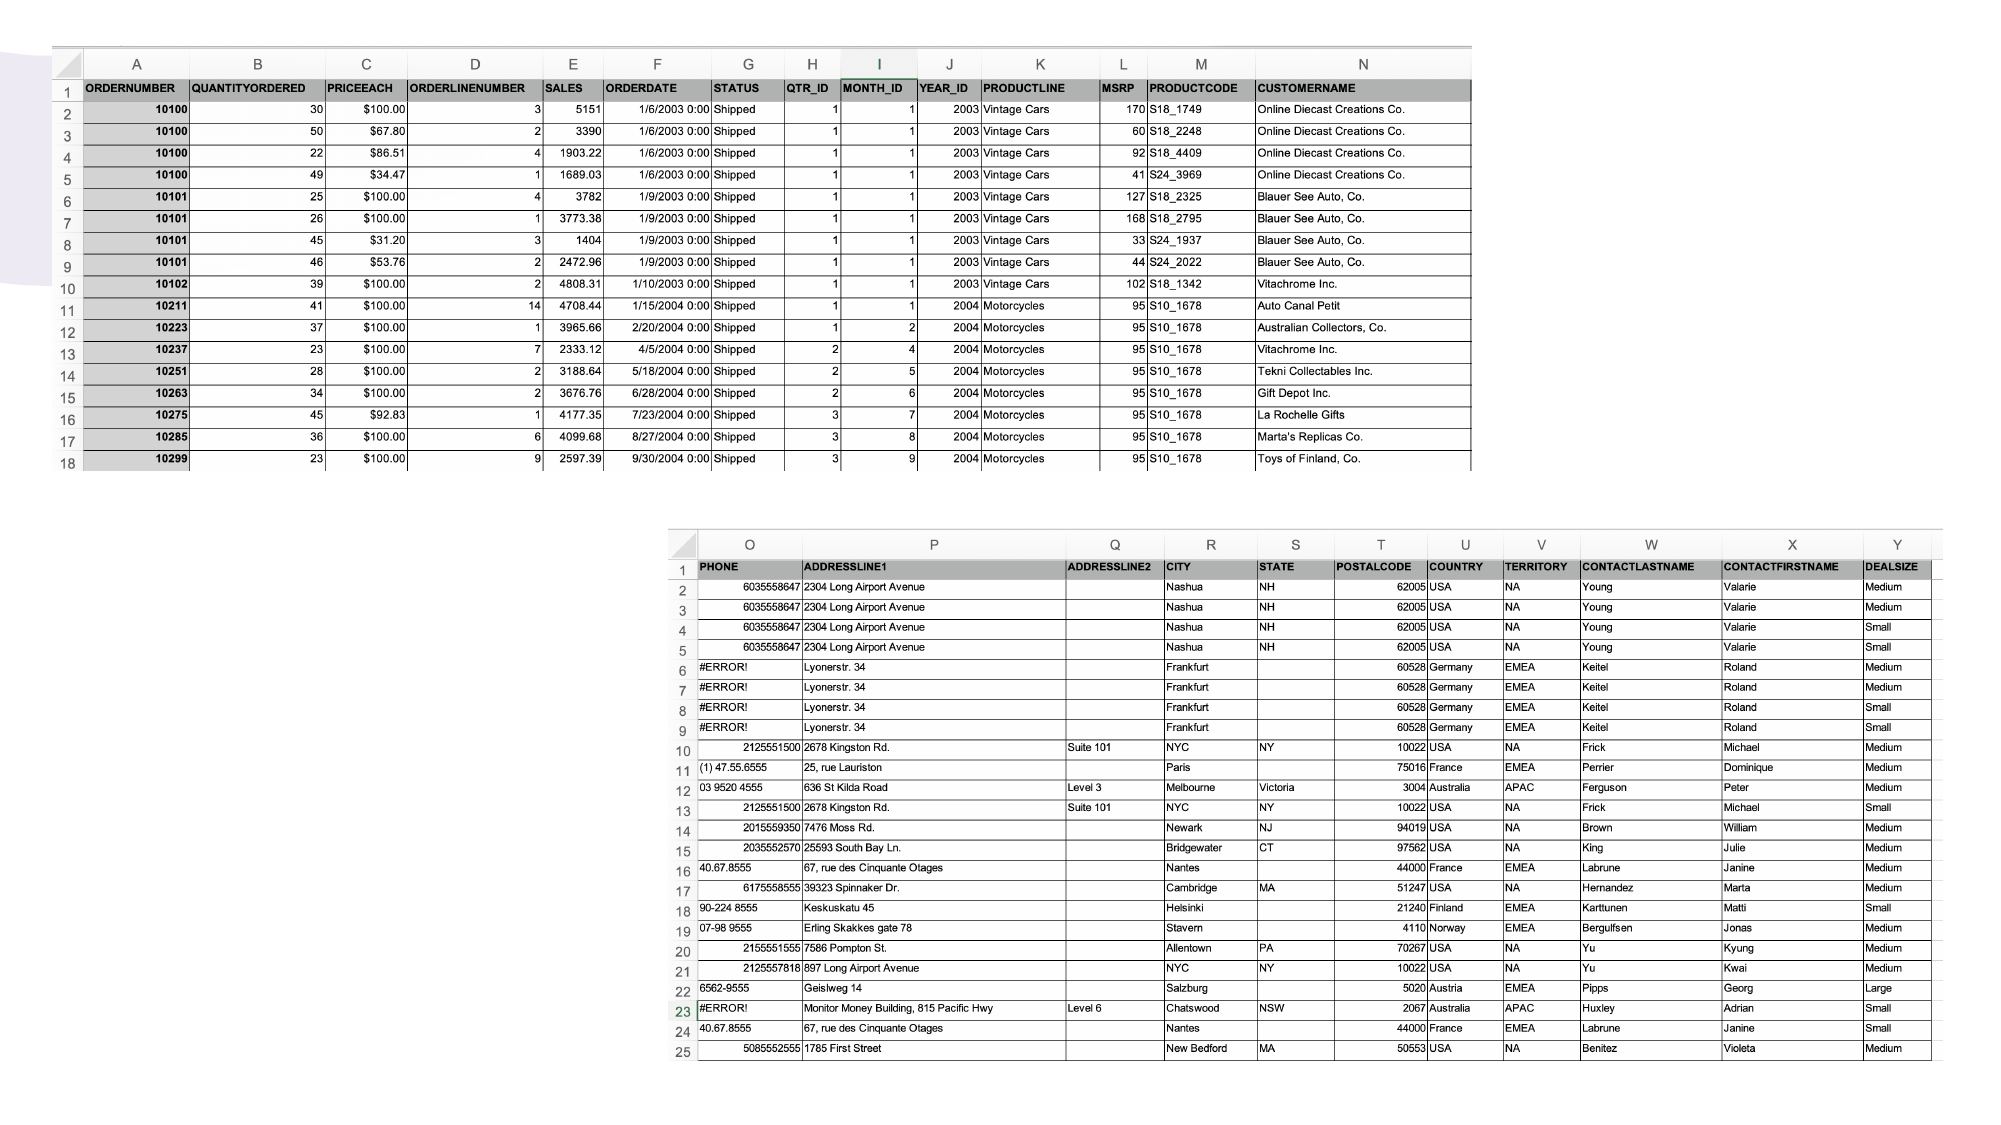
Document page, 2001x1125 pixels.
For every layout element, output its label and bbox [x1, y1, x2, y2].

picture [667, 528, 1943, 1061]
list [52, 45, 1472, 471]
